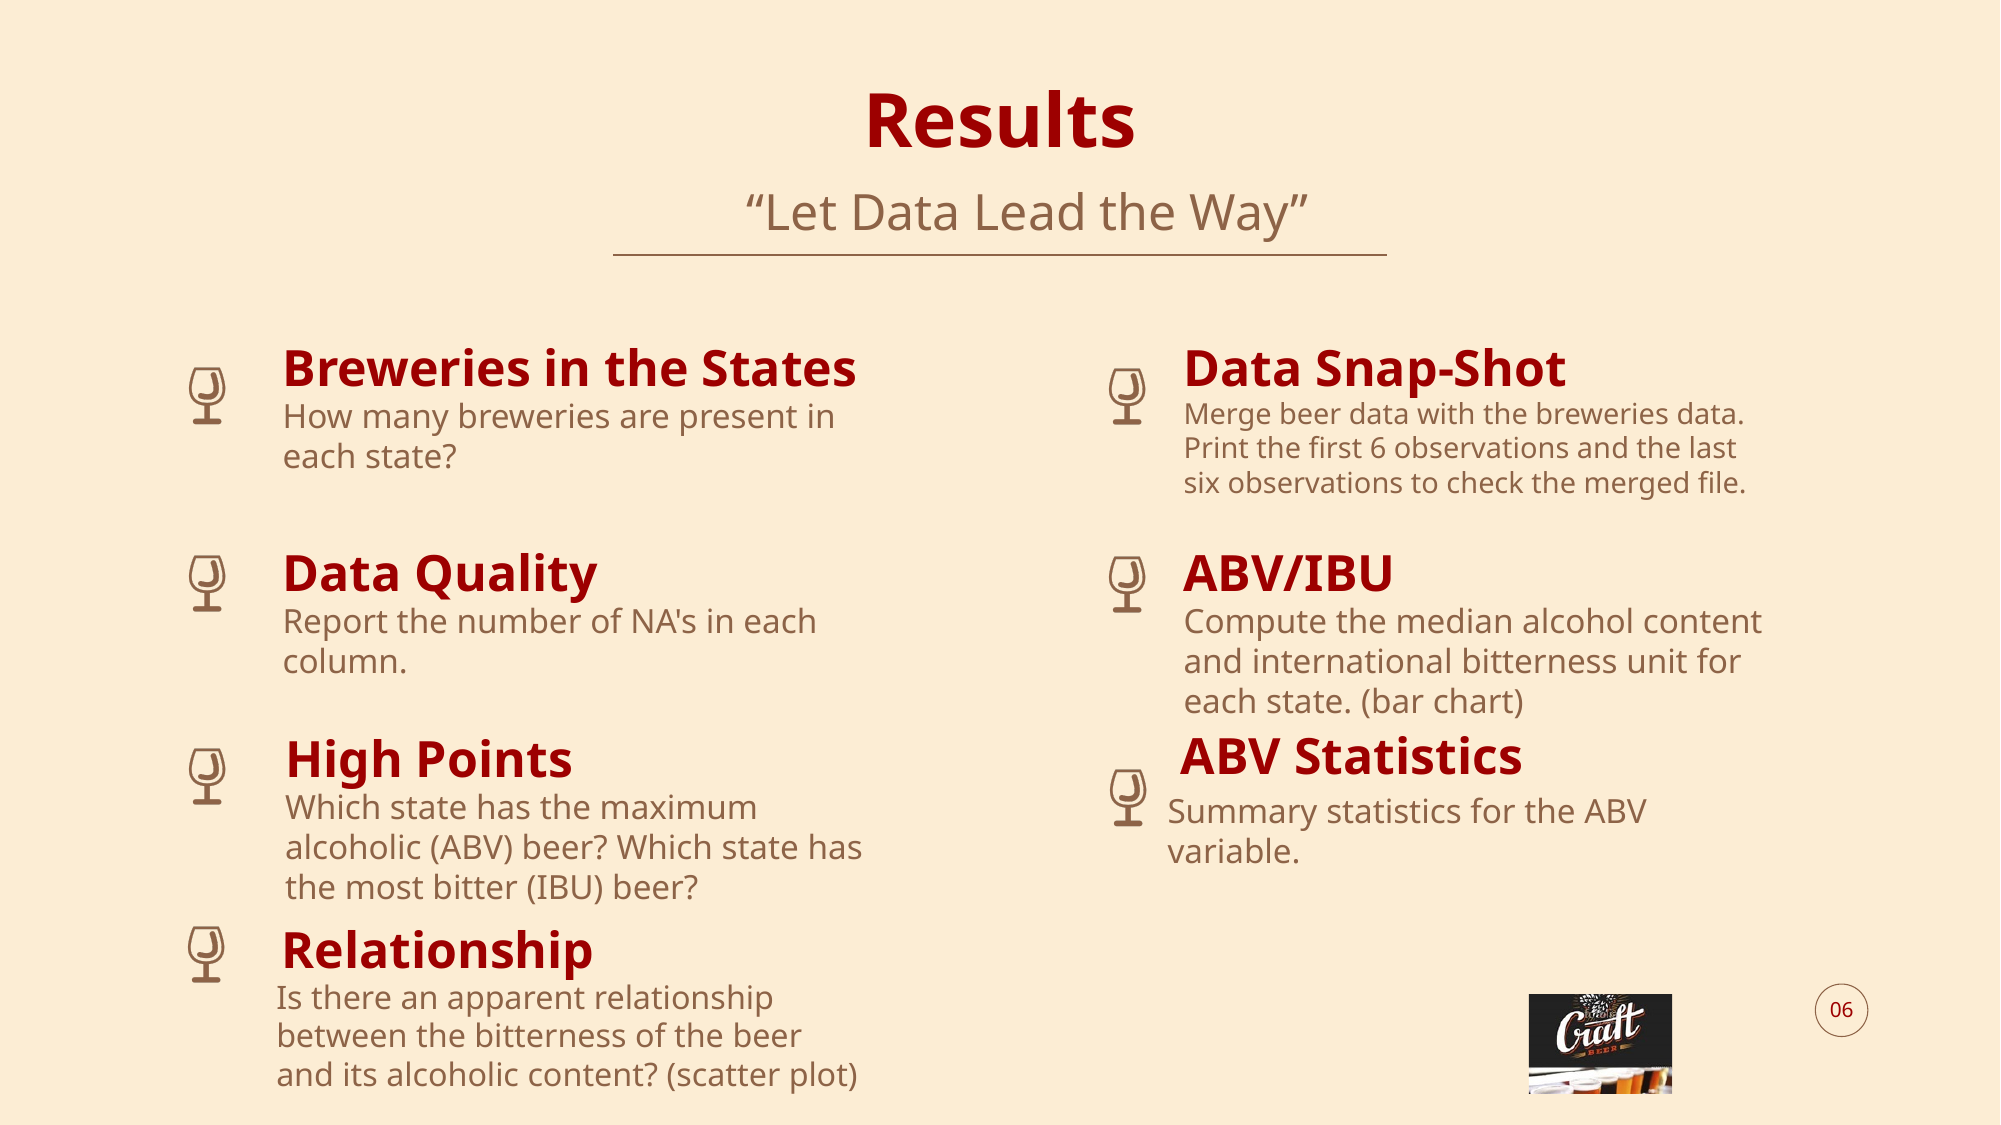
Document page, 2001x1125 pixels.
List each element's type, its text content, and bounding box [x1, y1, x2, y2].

list Data Snap-Shot [1168, 329, 1788, 386]
picture [1086, 758, 1169, 842]
subtitle “Let Data Lead the Way” [165, 171, 1891, 258]
list Report the number of NA's in each column. [267, 592, 887, 730]
picture [1528, 994, 1673, 1094]
picture [164, 915, 248, 998]
list Merge beer data with the breweries data. Print the first 6 observations and the last six observations to check the merged file. [1168, 387, 1788, 525]
title Results [137, 31, 1863, 172]
text_box Summary statistics for the ABV variable. [1152, 783, 1772, 921]
list ABV/IBU [1168, 534, 1788, 591]
list Data Quality [267, 534, 887, 591]
slide_number 06 [1811, 980, 1872, 1041]
picture [165, 543, 249, 627]
list Breweries in the States [267, 329, 887, 386]
list Compute the median alcohol content and international bitterness unit for each state. (bar chart) [1168, 592, 1788, 730]
text_box ABV Statistics [1165, 717, 1786, 774]
picture [1085, 357, 1169, 440]
text_box Is there an apparent relationship between the bitterness of the beer and its alcoholic content? (scatter plot) [261, 969, 881, 1107]
text_box Relationship [266, 911, 886, 968]
text_box High Points [269, 720, 890, 777]
picture [1085, 545, 1169, 628]
picture [165, 737, 249, 821]
picture [165, 356, 249, 440]
text_box Which state has the maximum alcoholic (ABV) beer? Which state has the most bitter (IBU) beer? [269, 778, 890, 916]
list How many breweries are present in each state? [267, 387, 887, 525]
